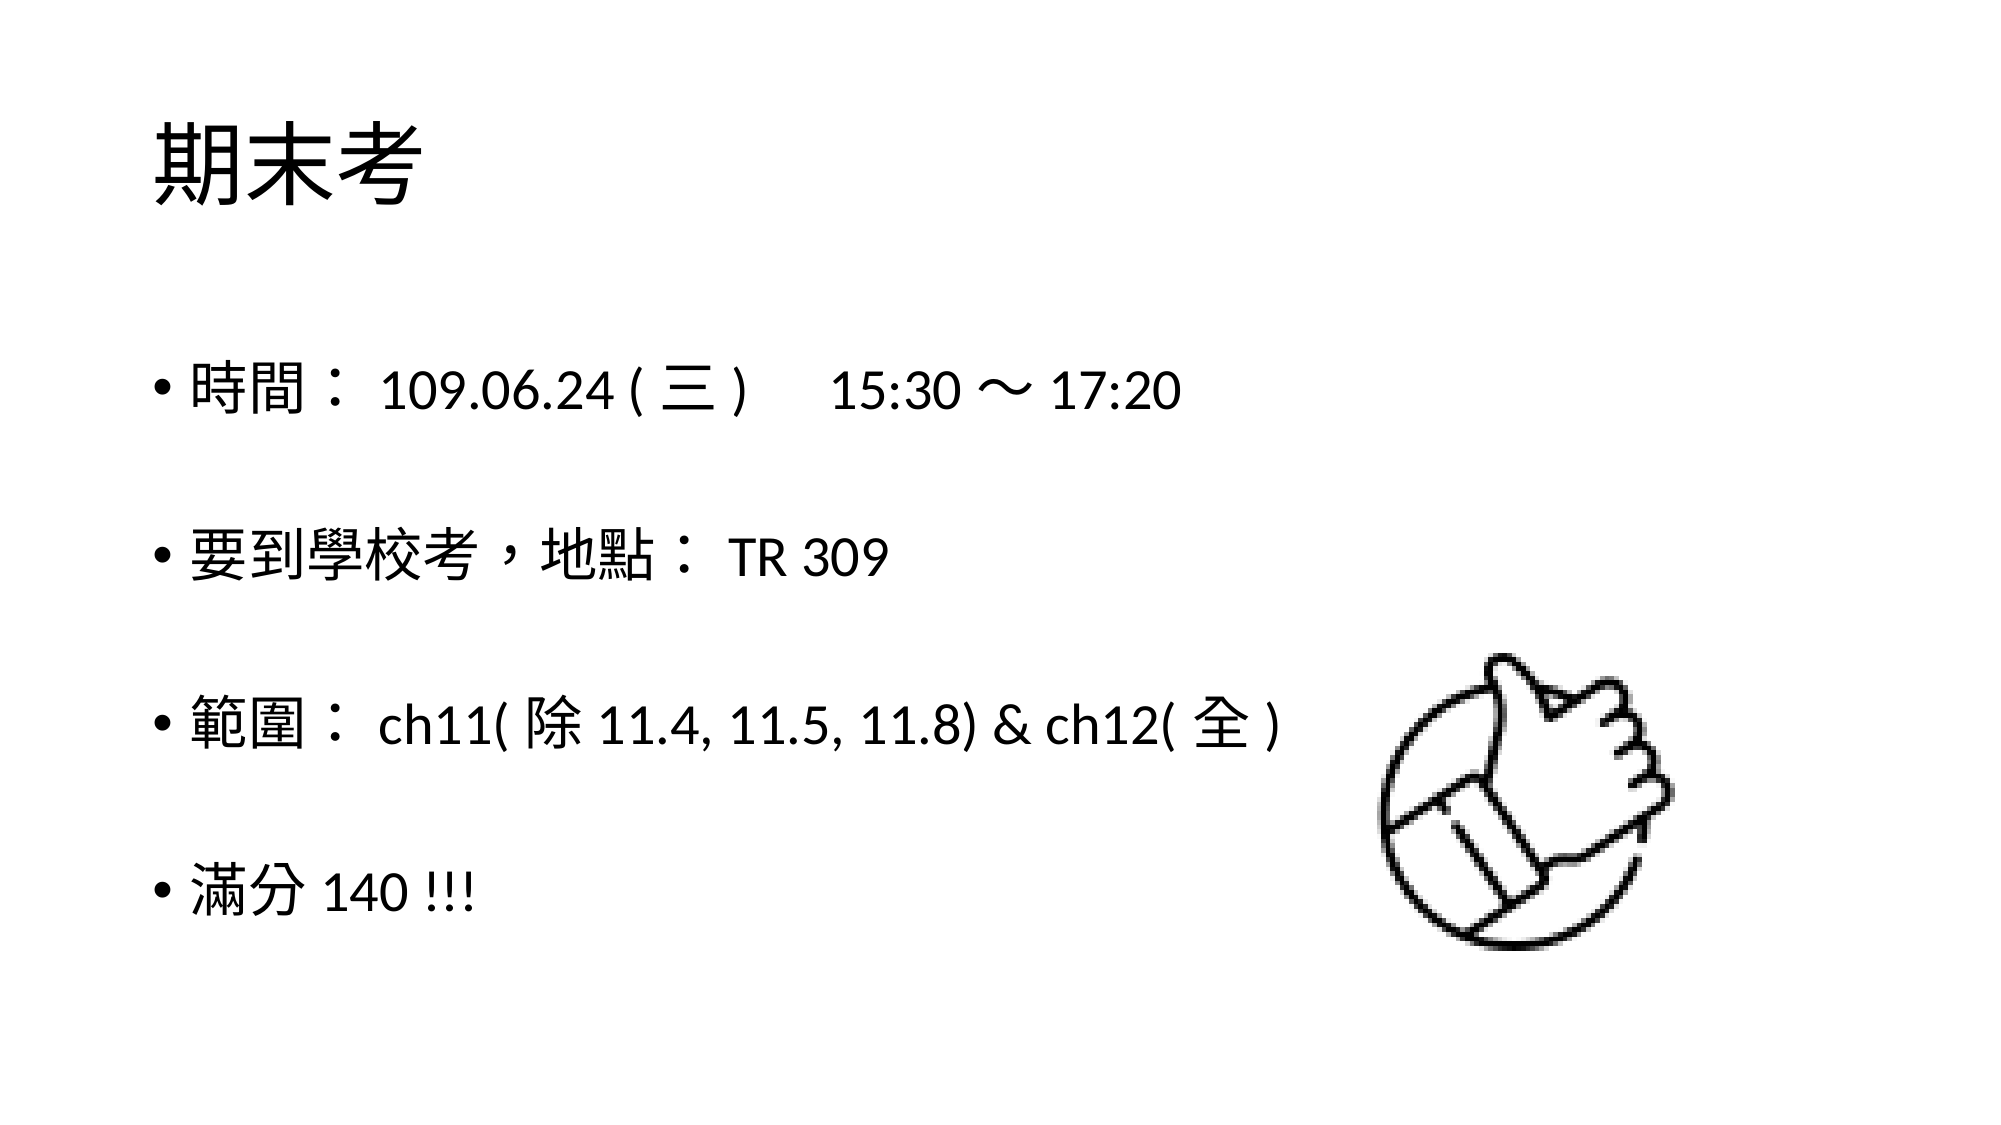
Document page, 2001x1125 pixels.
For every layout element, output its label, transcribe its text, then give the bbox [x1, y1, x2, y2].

list 時間：109.06.24 (三) 15:30～17:20 要到學校考，地點：TR 309 範圍：ch11(除11.4, 11.5, 11.8) & ch12(全) 滿分140 !!! [137, 351, 1863, 1066]
title 期末考 [137, 59, 1863, 278]
picture [1377, 653, 1675, 951]
